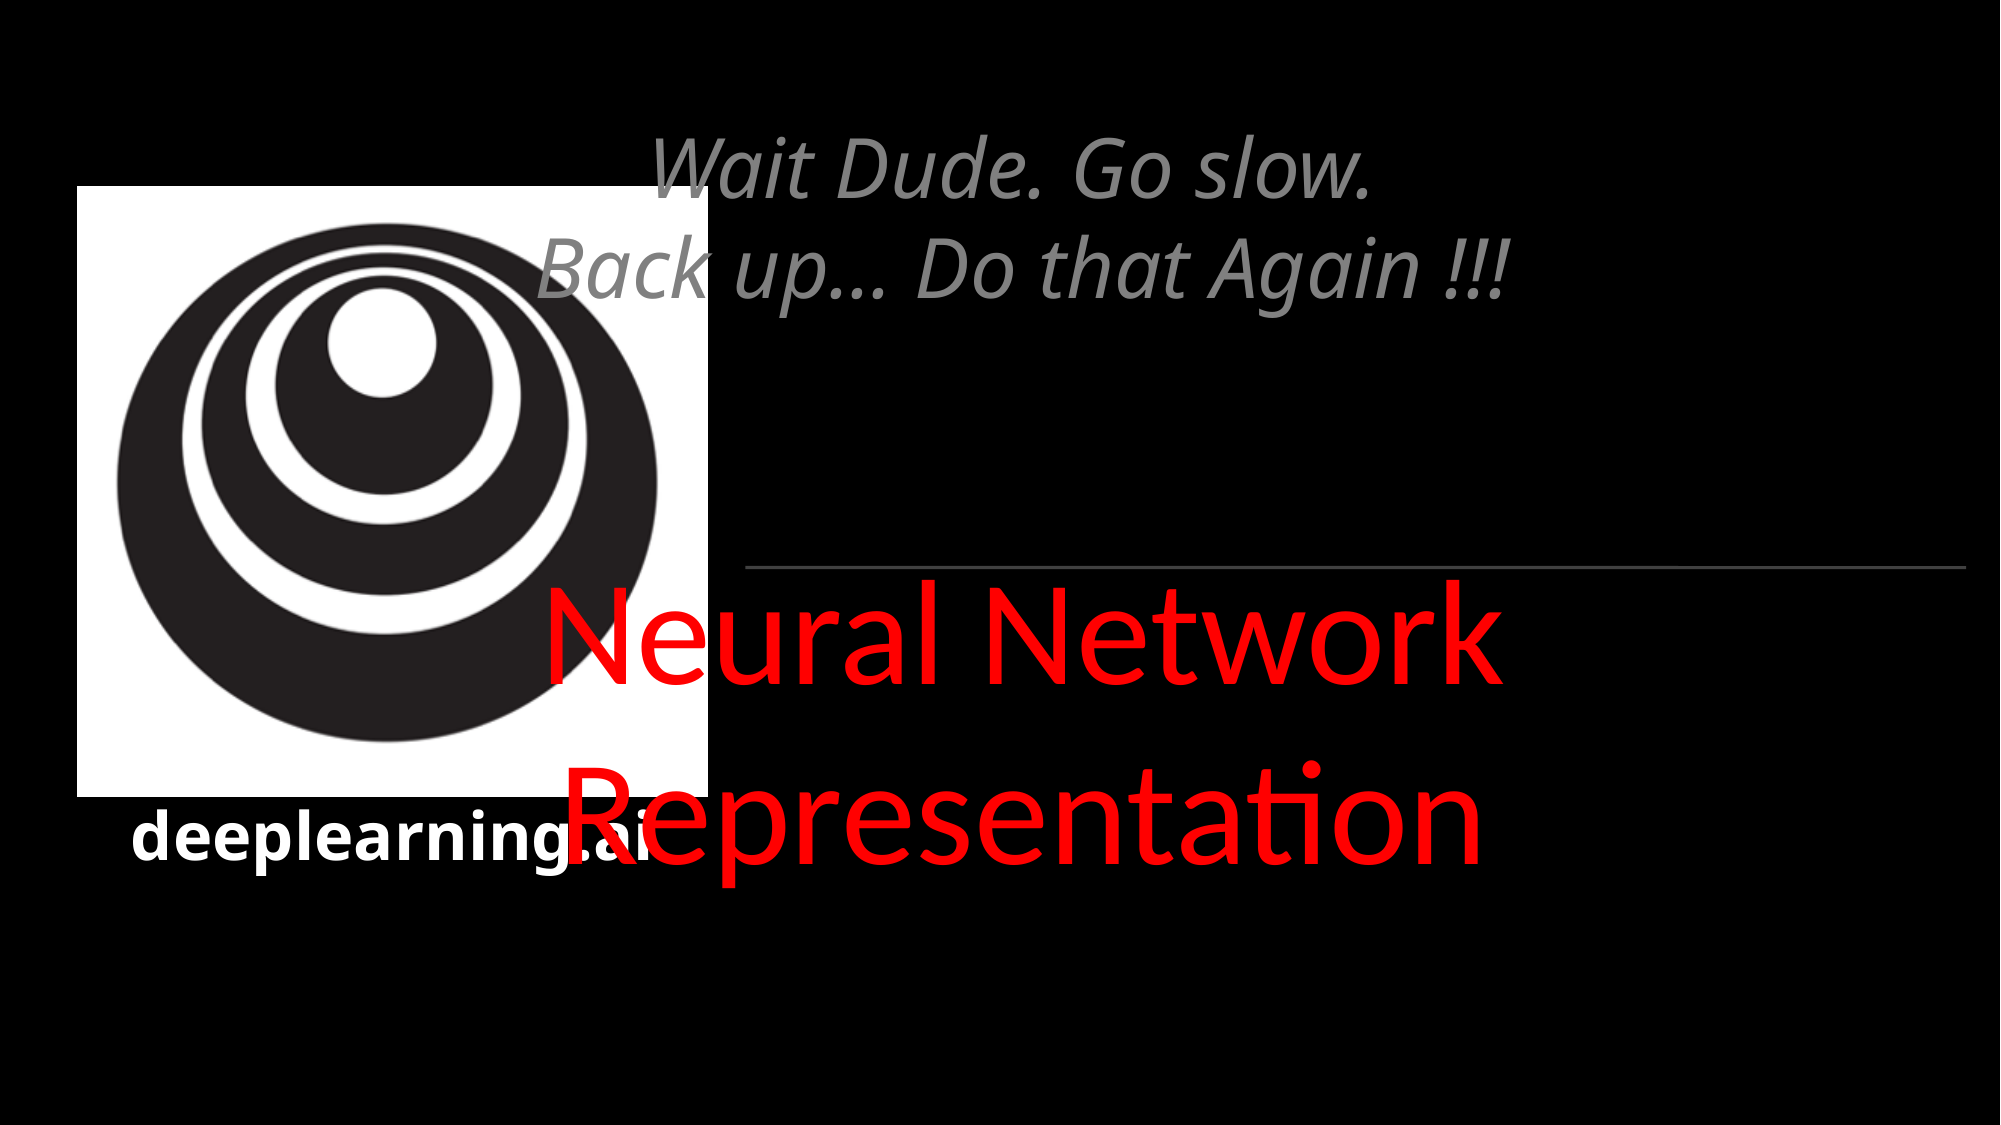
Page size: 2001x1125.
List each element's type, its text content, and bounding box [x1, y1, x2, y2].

text_box Wait Dude. Go slow. Back up... Do that Again !!! [285, 108, 1760, 323]
text_box Neural Network Representation [525, 526, 1521, 902]
picture [77, 186, 708, 797]
